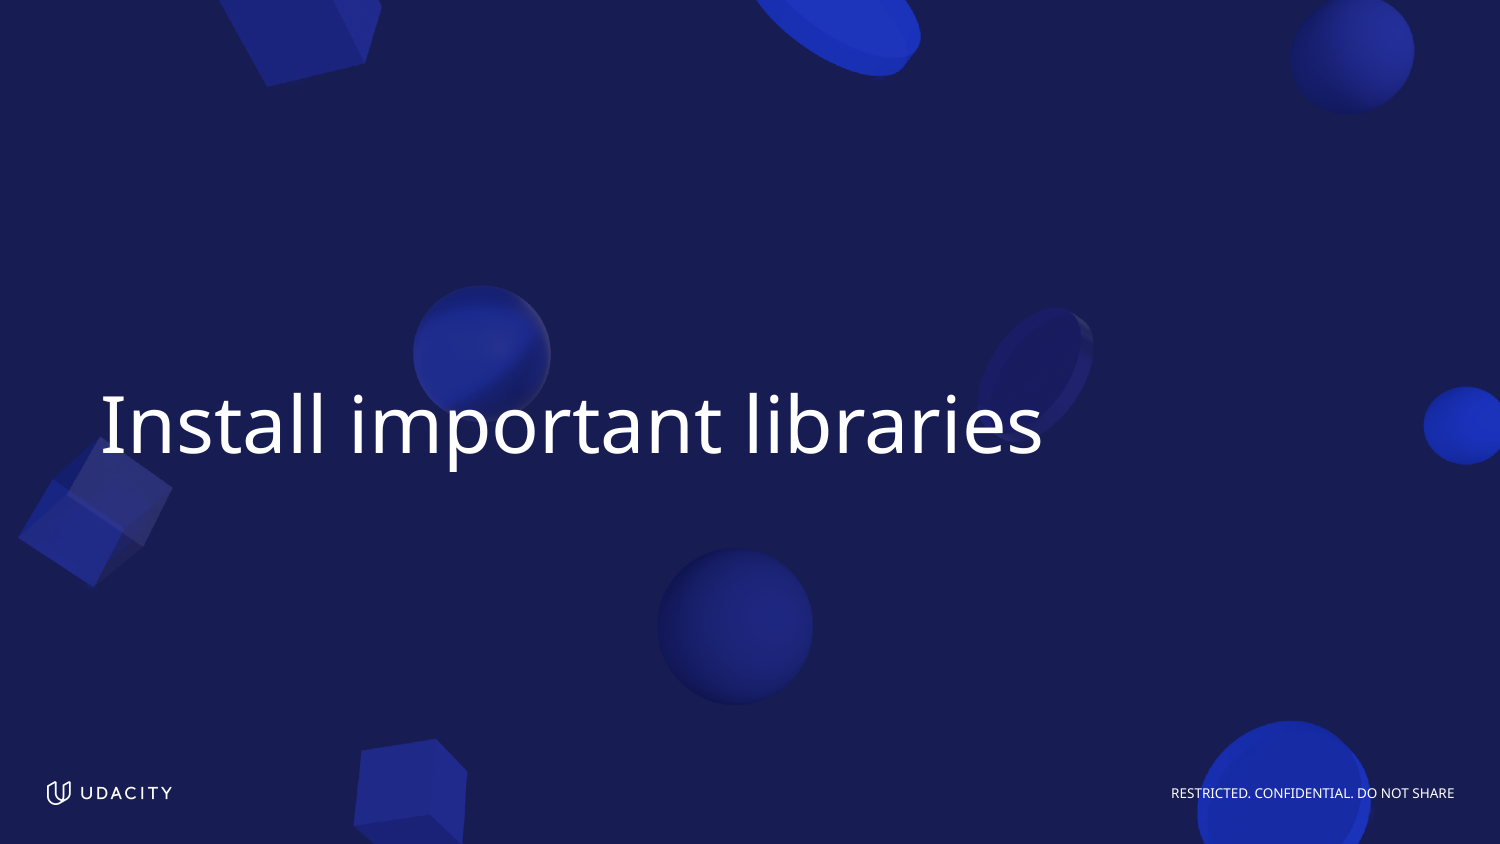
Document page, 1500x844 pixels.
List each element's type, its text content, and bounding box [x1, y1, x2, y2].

picture [0, 0, 1500, 844]
title Install important libraries [100, 306, 1400, 538]
